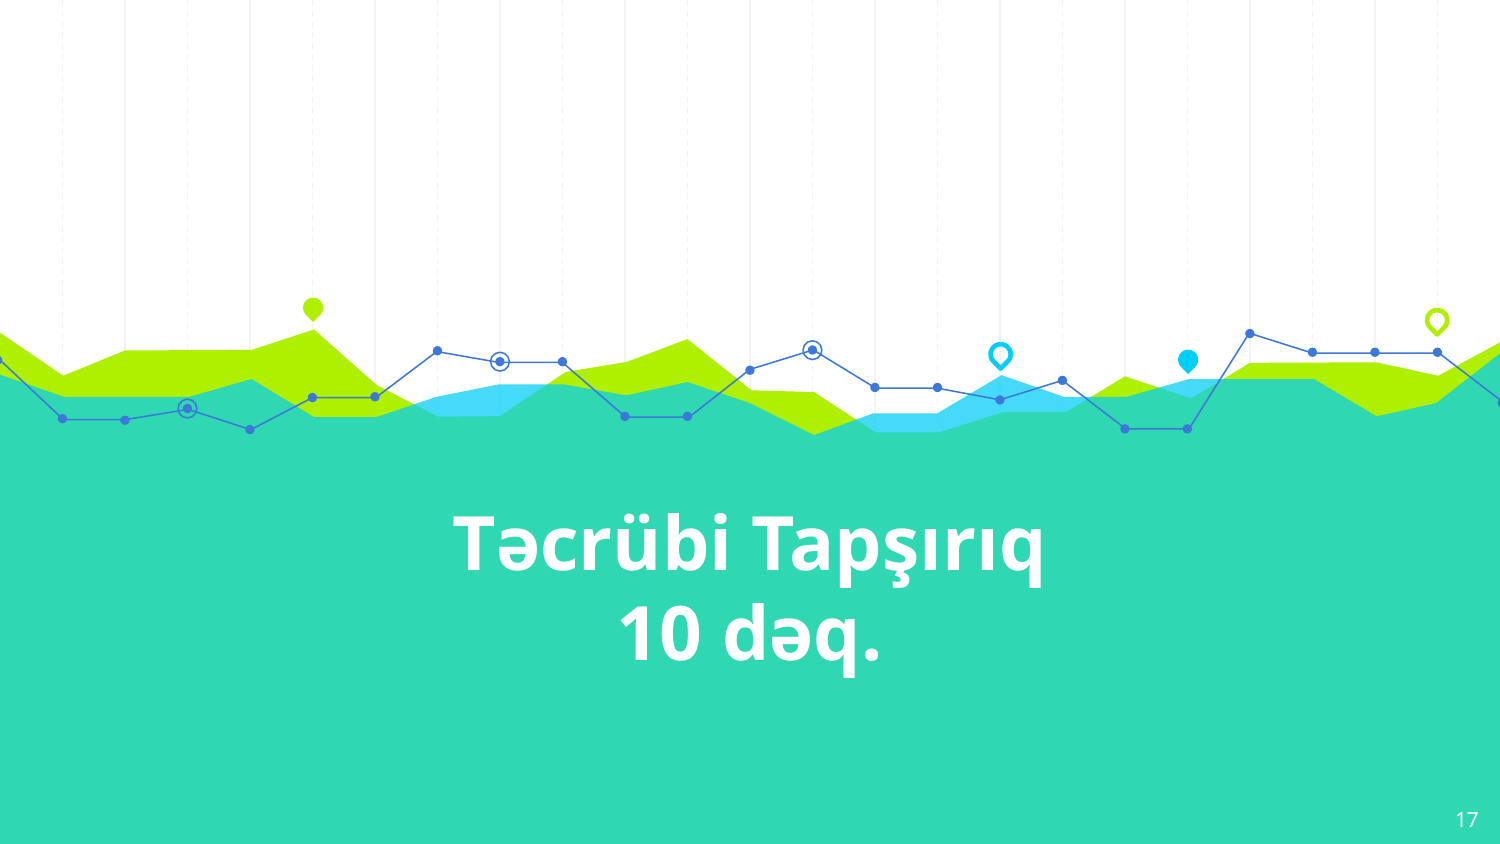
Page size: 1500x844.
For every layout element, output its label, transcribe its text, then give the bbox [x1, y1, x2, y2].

title Təcrübi Tapşırıq 10 dəq. [322, 500, 1178, 691]
slide_number ‹#› [1403, 791, 1494, 844]
